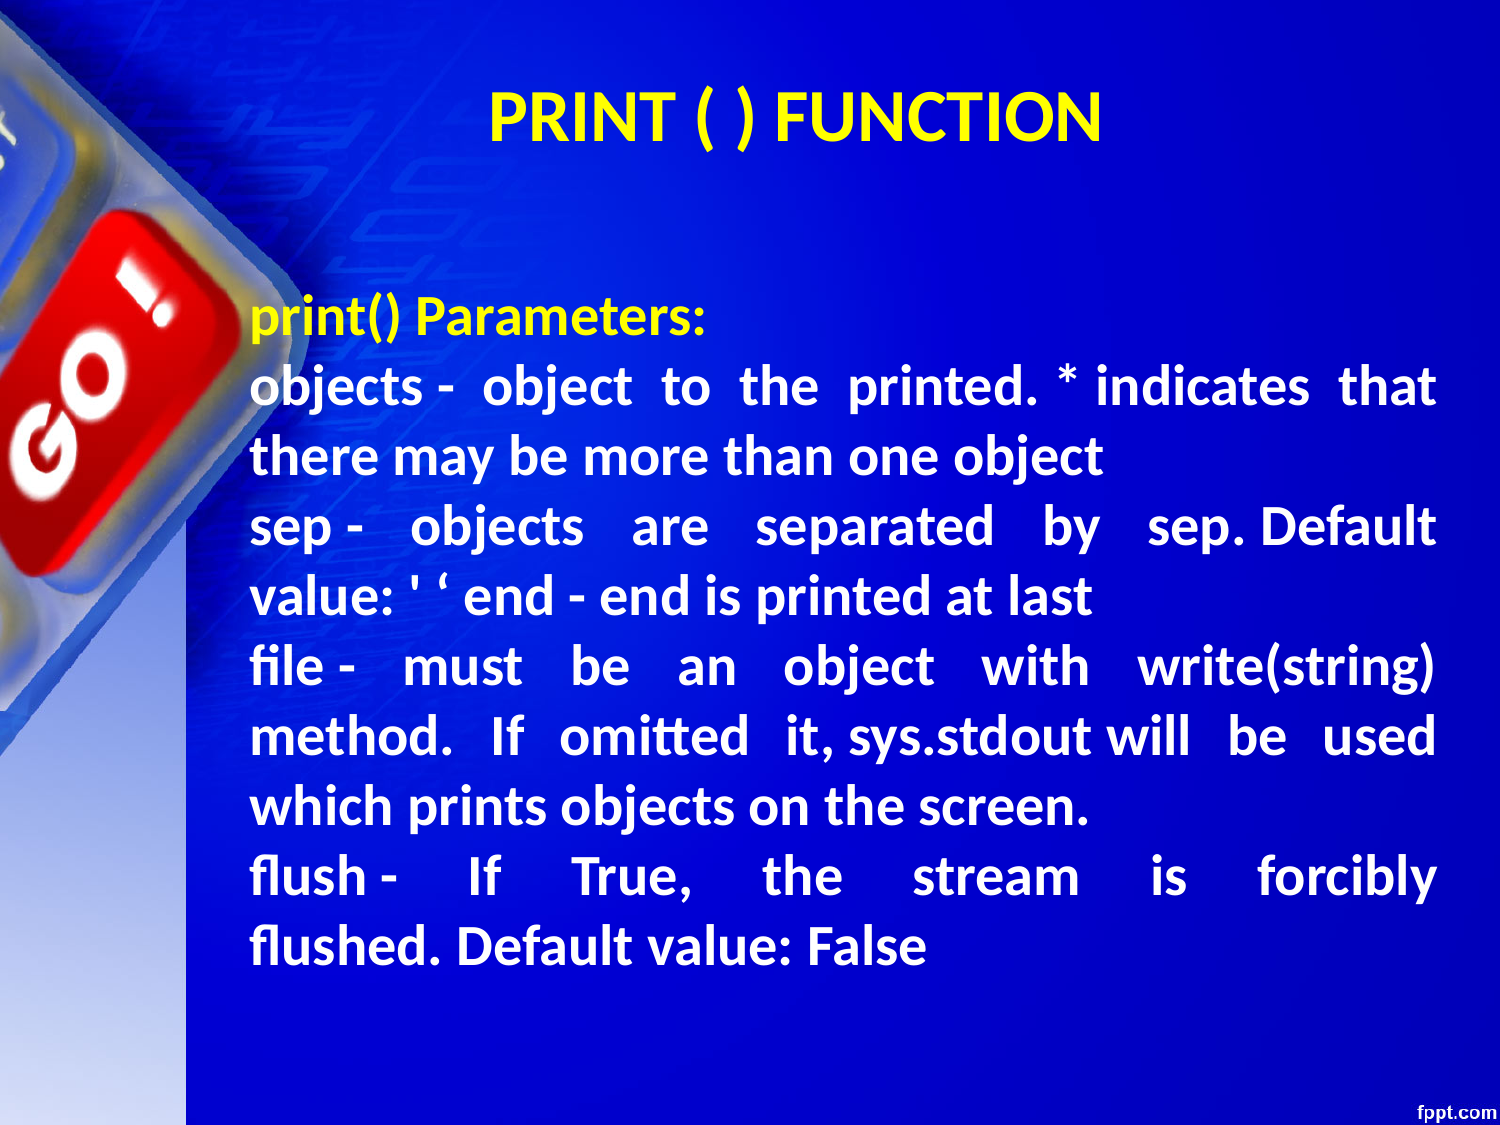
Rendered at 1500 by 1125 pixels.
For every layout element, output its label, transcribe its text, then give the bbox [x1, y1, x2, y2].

text_box print() Parameters: objects - object to the printed. * indicates that there may be more than one object sep - objects are separated by sep. Default value: ' ‘ end - end is printed at last file - must be an object with write(string) method. If omitted it, sys.stdout will be used which prints objects on the screen. flush - If True, the stream is forcibly flushed. Default value: False [234, 269, 1454, 1043]
title PRINT ( ) FUNCTION [117, 46, 1477, 176]
picture [0, 0, 1500, 1125]
